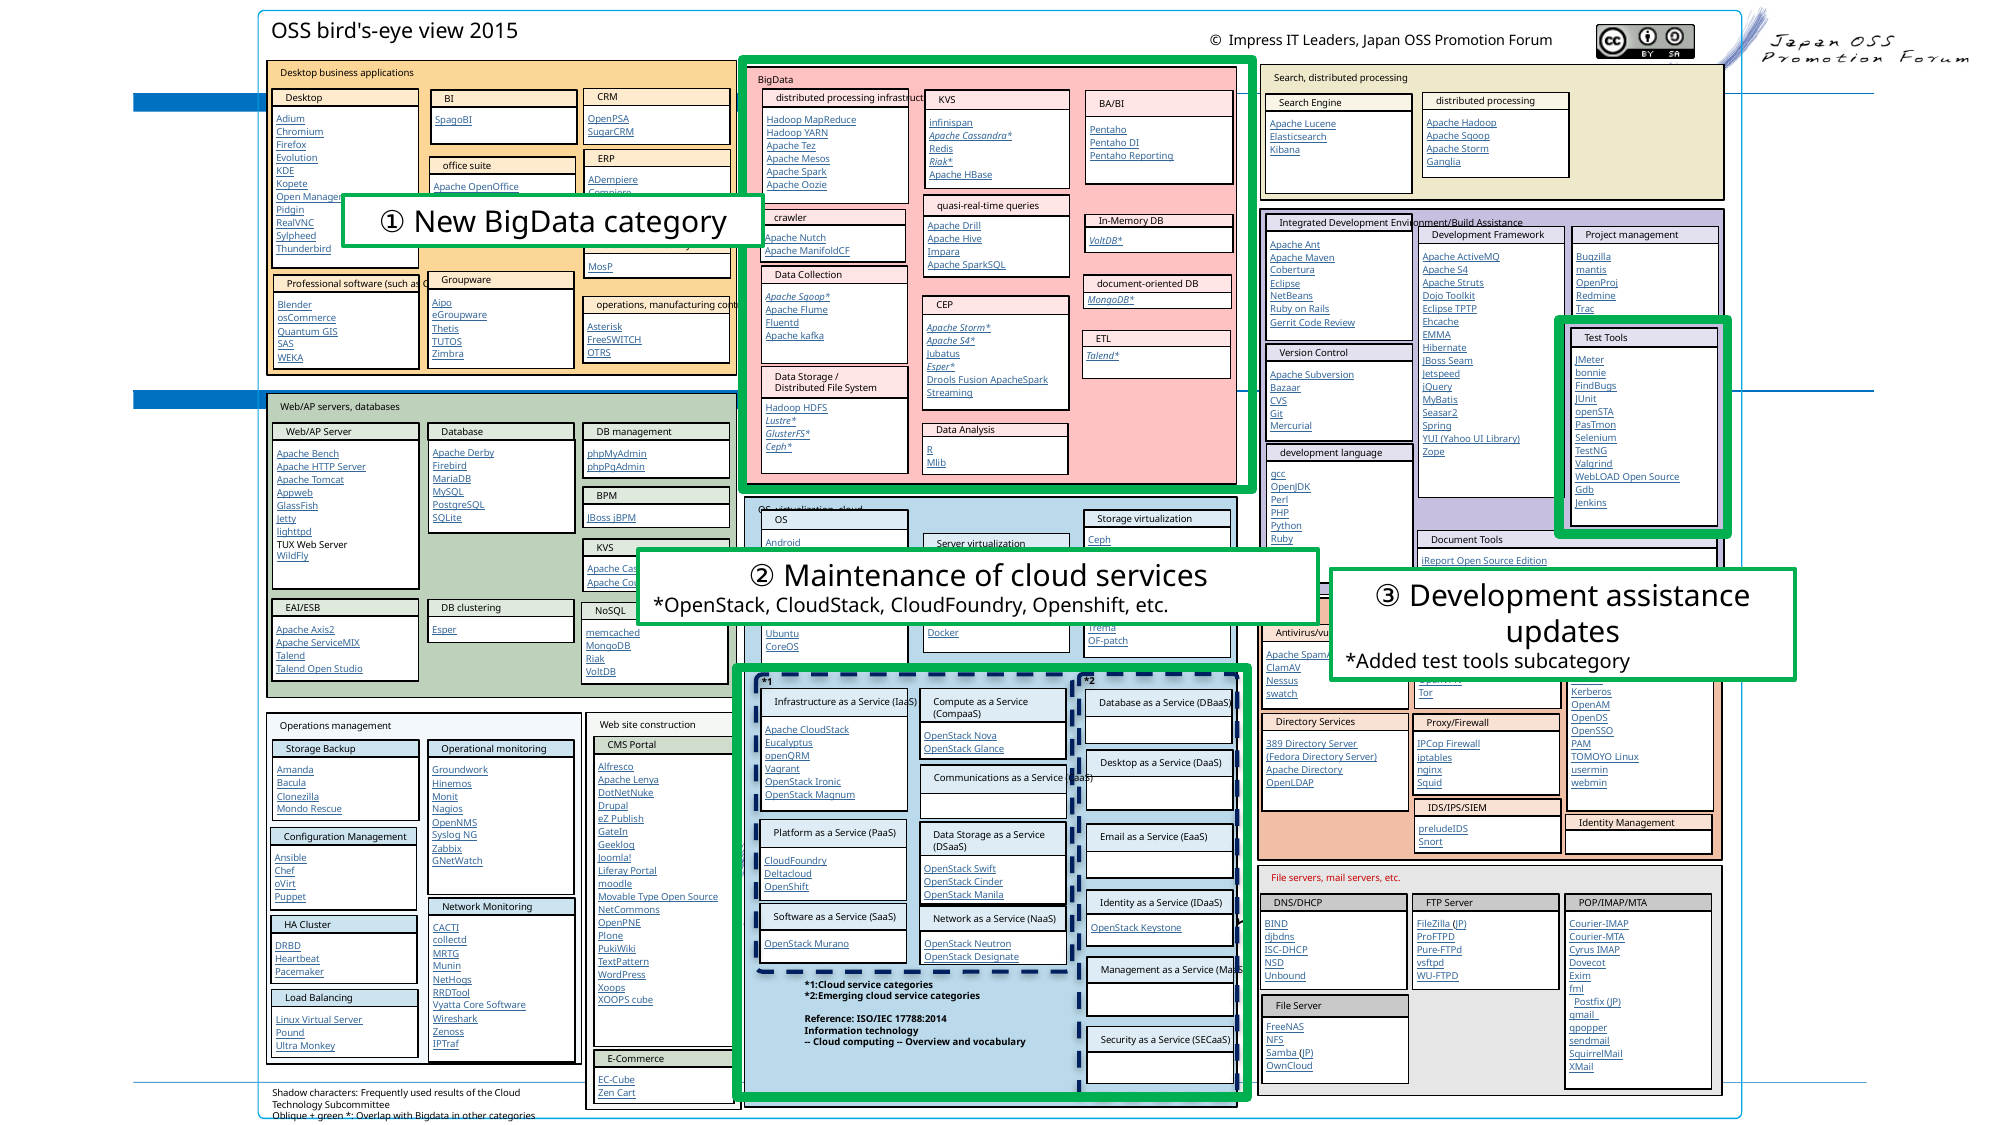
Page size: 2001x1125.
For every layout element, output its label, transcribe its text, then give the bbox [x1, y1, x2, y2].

text_box ③ Development assistance updates *Added test tools subcategory [1747, 567, 1797, 682]
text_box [257, 9, 1743, 1124]
picture [1634, 0, 1995, 91]
